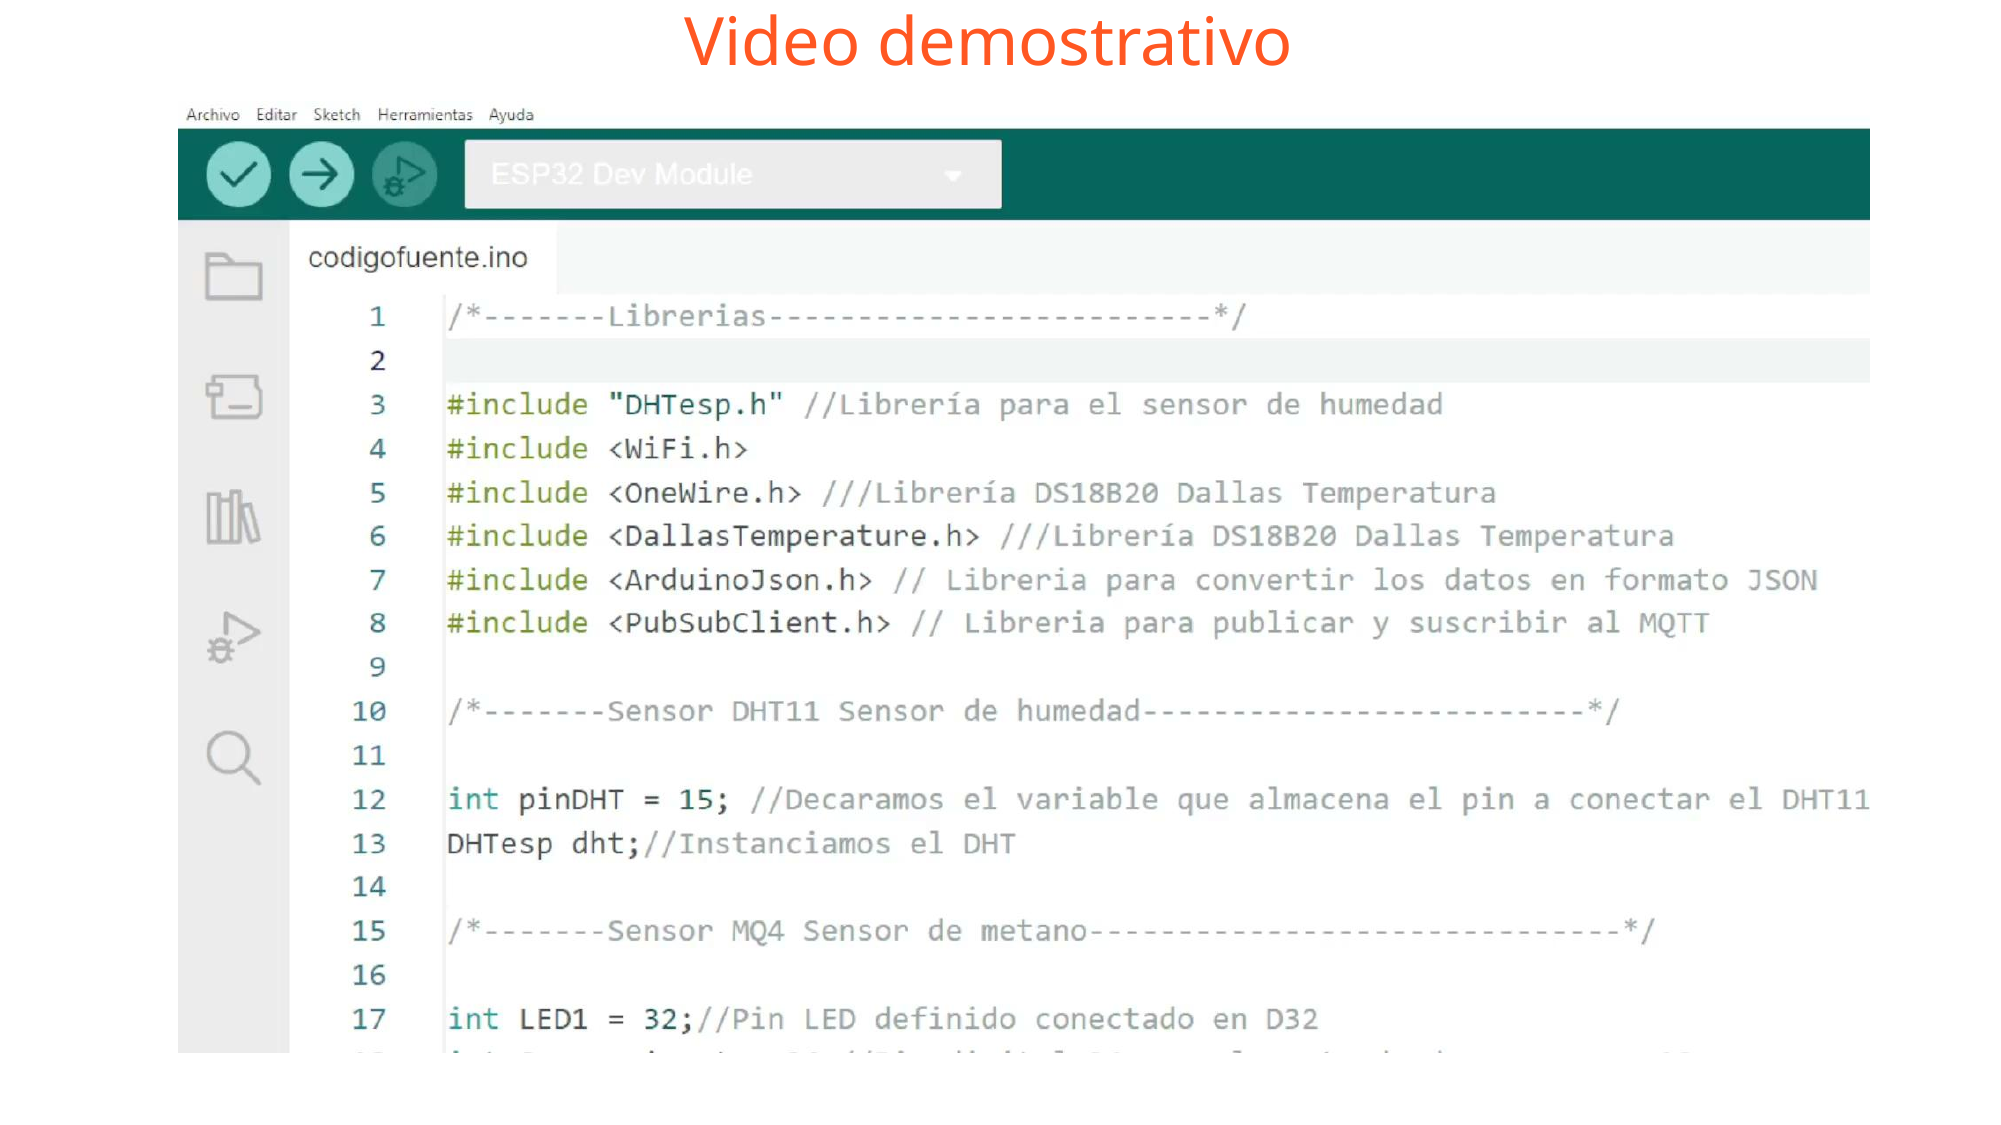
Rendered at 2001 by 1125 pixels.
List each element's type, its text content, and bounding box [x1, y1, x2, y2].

picture [177, 100, 1871, 1054]
title Video demostrativo [126, 0, 1852, 88]
